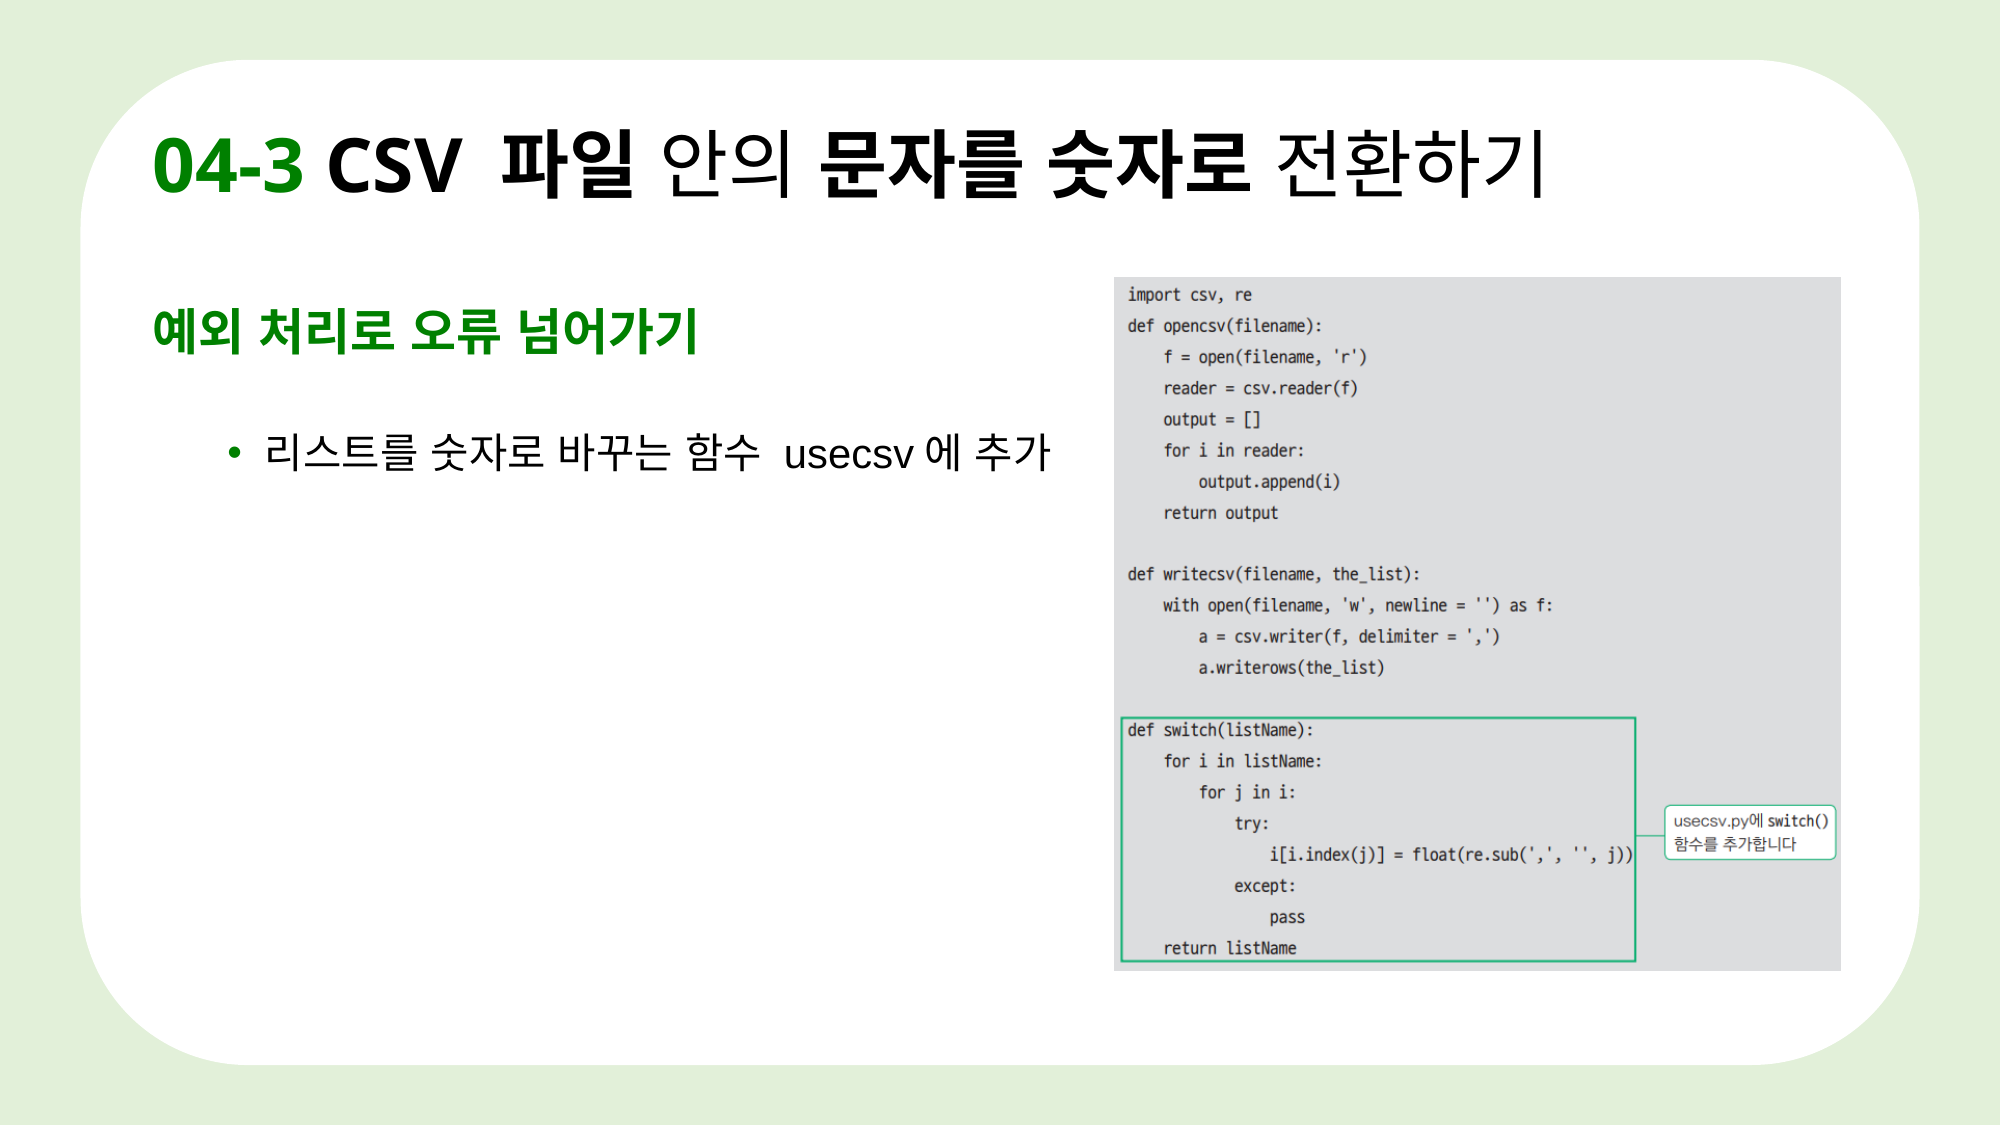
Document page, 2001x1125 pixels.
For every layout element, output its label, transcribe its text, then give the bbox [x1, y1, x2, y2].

title 04-3 CSV 파일 안의 문자를 숫자로 전환하기 [137, 59, 1863, 278]
list 예외 처리로 오류 넘어가기 리스트를 숫자로 바꾸는 함수 usecsv에 추가 [137, 299, 1863, 1014]
picture [1114, 277, 1841, 971]
